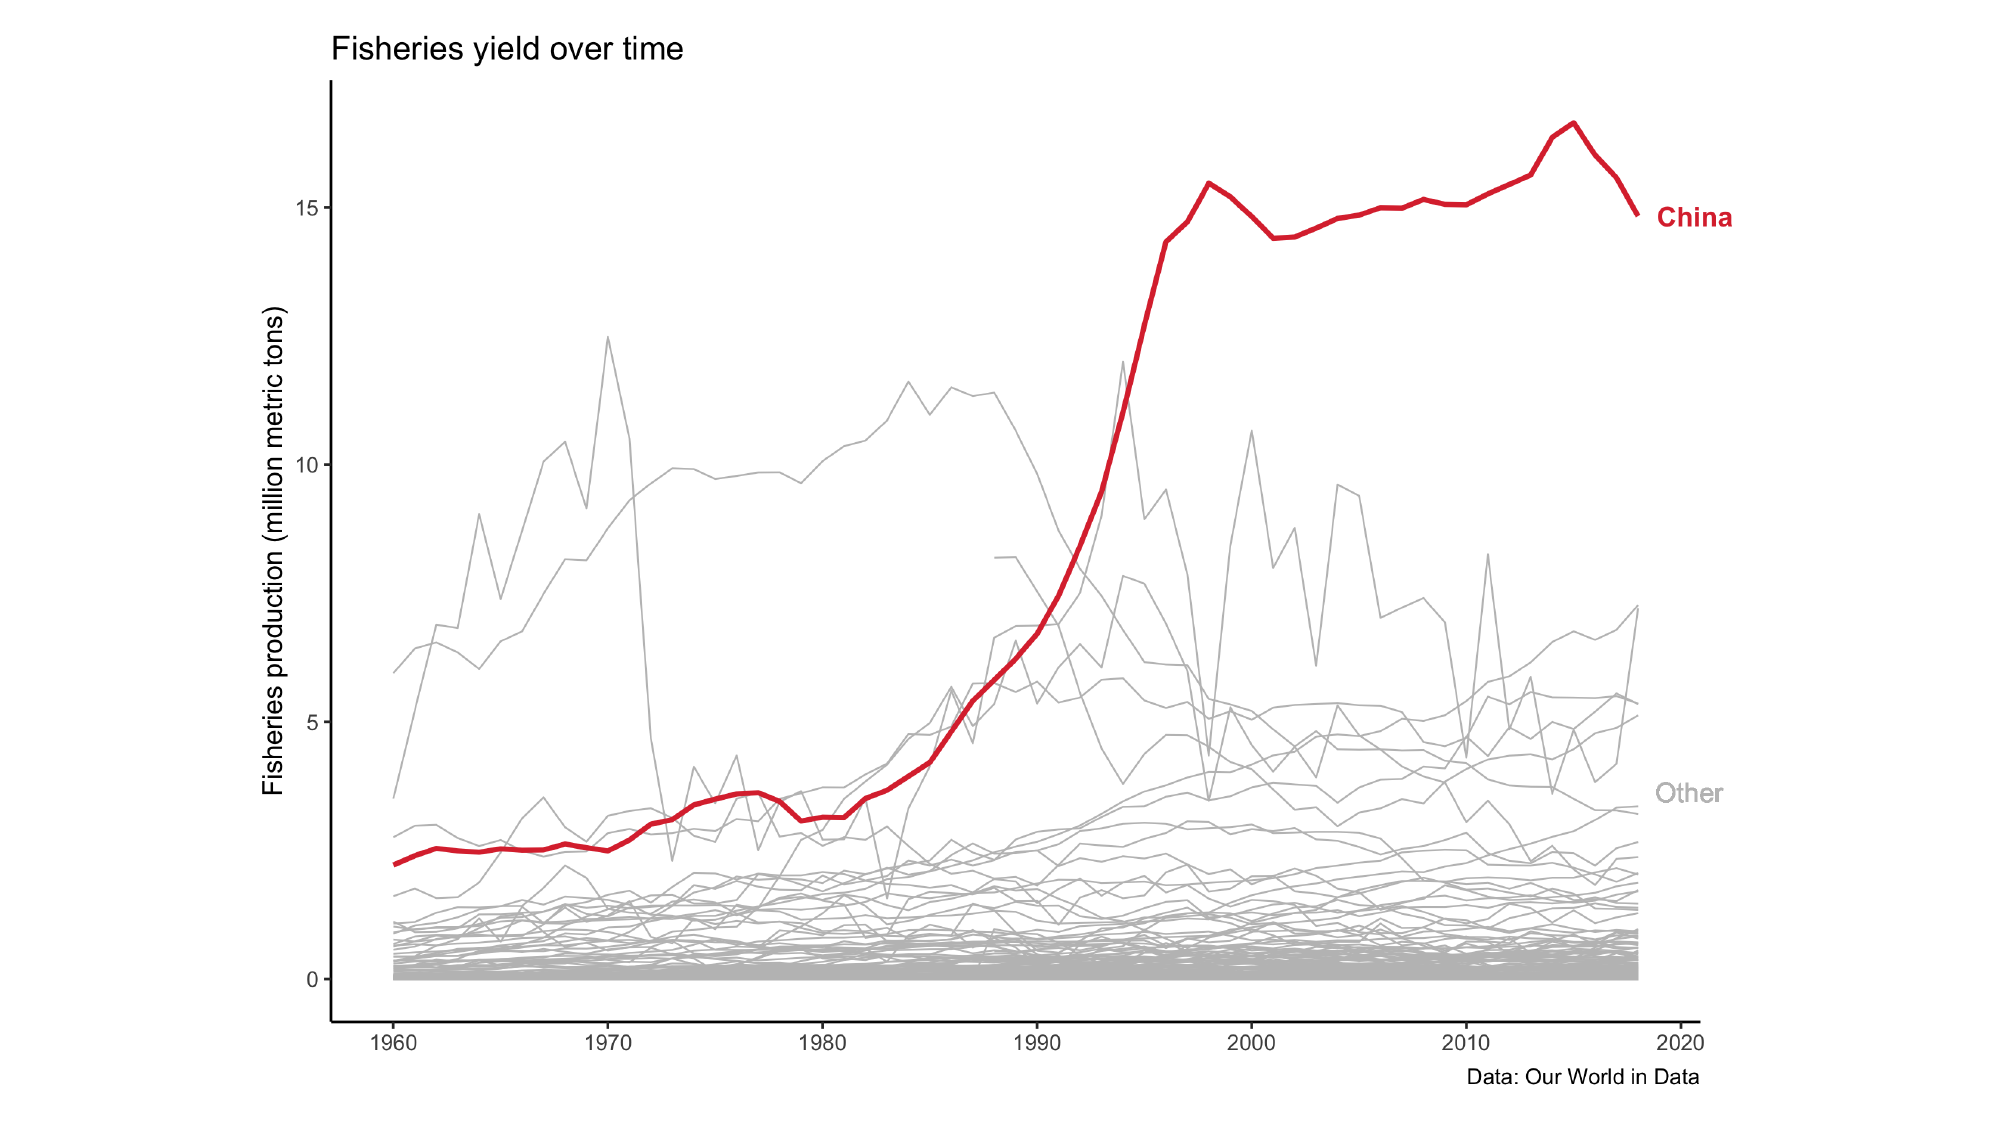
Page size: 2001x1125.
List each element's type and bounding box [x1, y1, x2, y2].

picture [225, 0, 1774, 1125]
